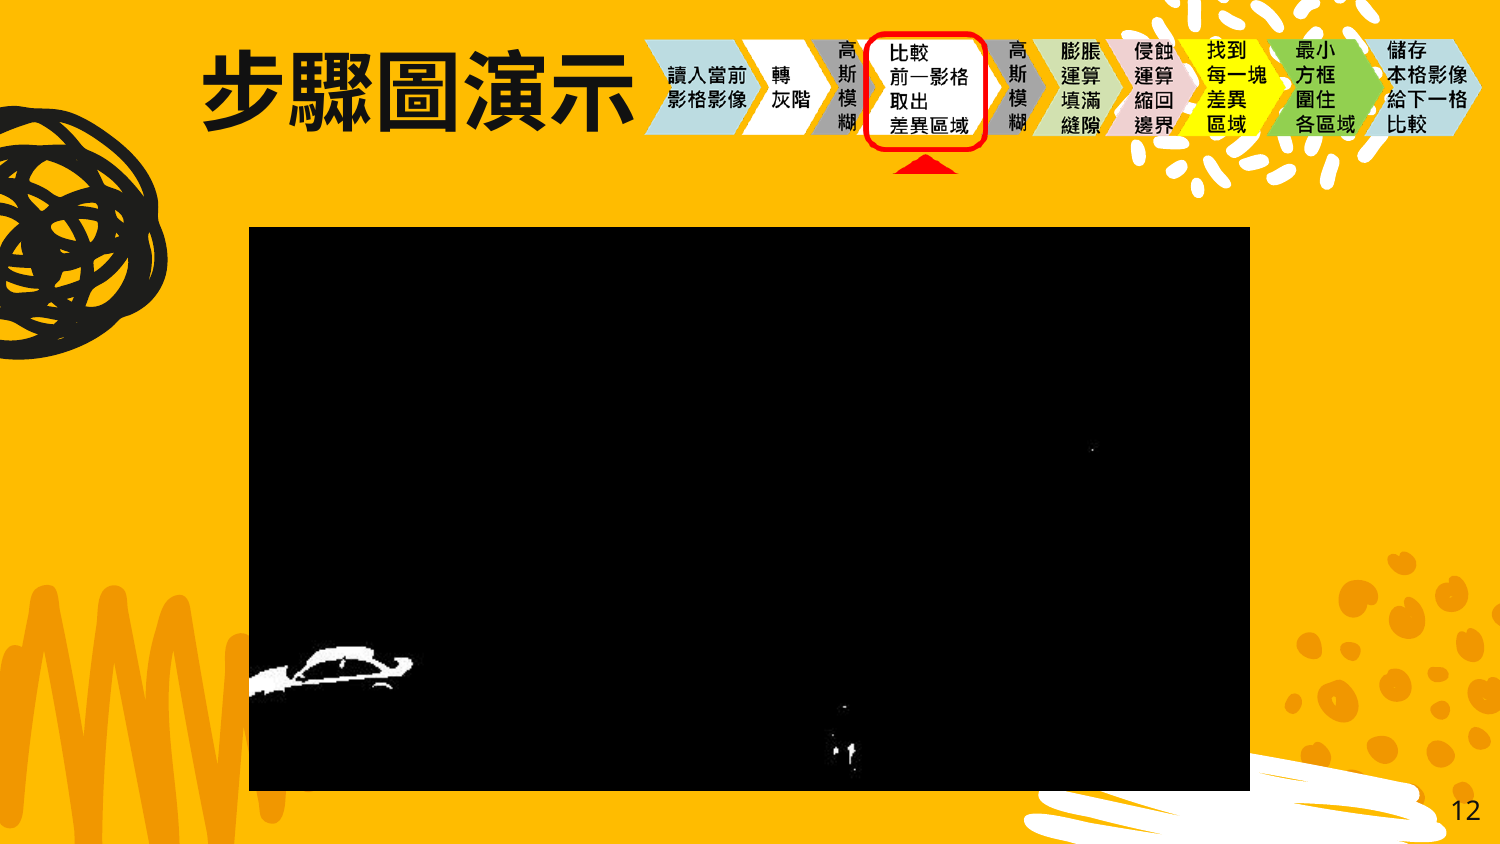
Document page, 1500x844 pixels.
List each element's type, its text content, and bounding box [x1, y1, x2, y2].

title 步驟圖演示 [199, 39, 638, 142]
slide_number 12 [1391, 779, 1482, 844]
picture [249, 227, 1251, 791]
picture [643, 31, 1482, 174]
